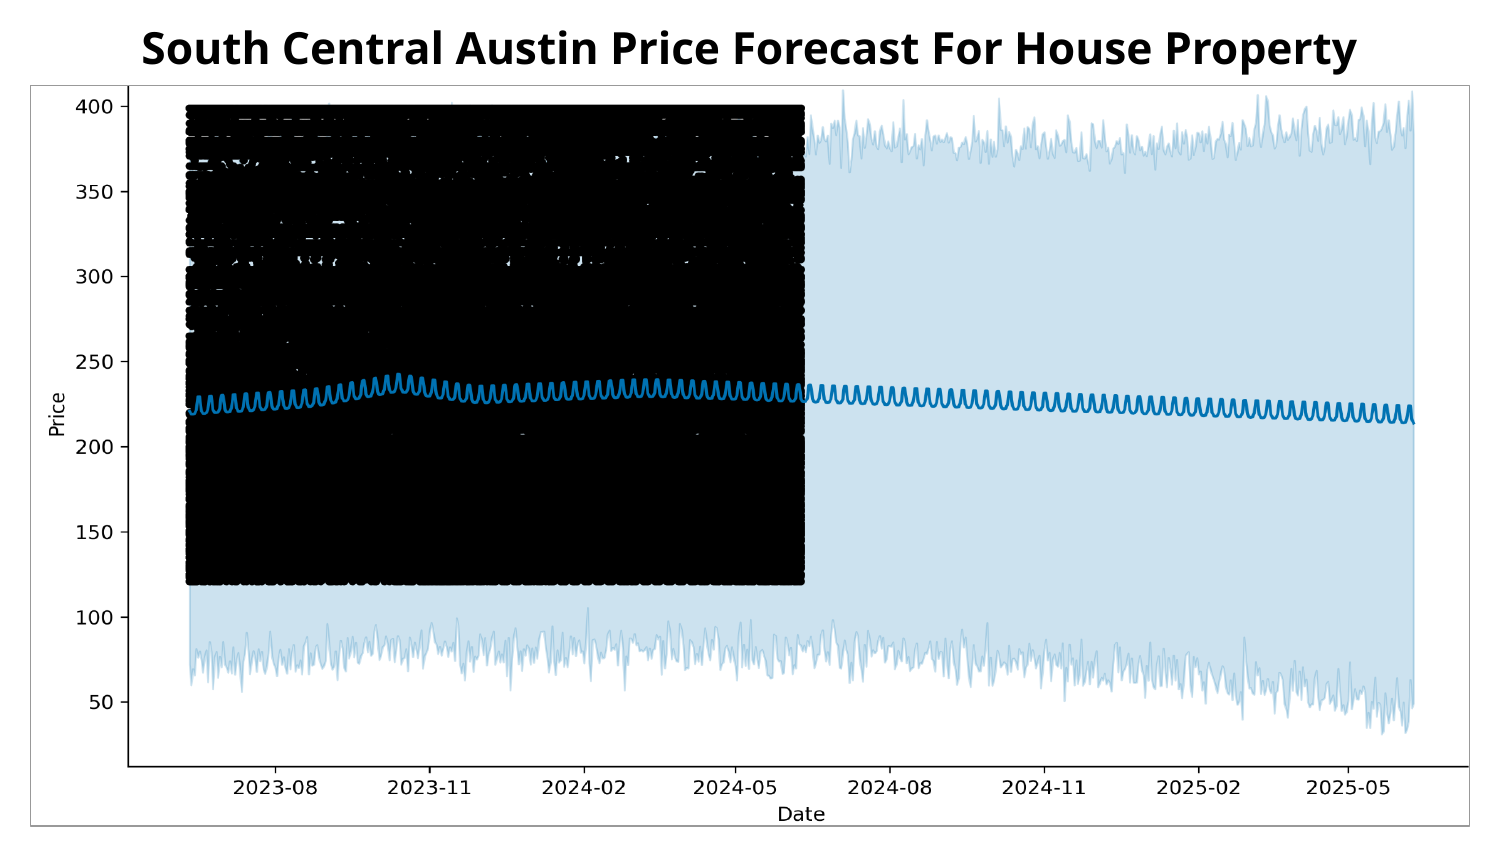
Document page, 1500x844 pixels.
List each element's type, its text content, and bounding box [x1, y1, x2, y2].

list South Central Austin Price Forecast For House Property [45, 25, 1455, 74]
picture [30, 85, 1469, 826]
